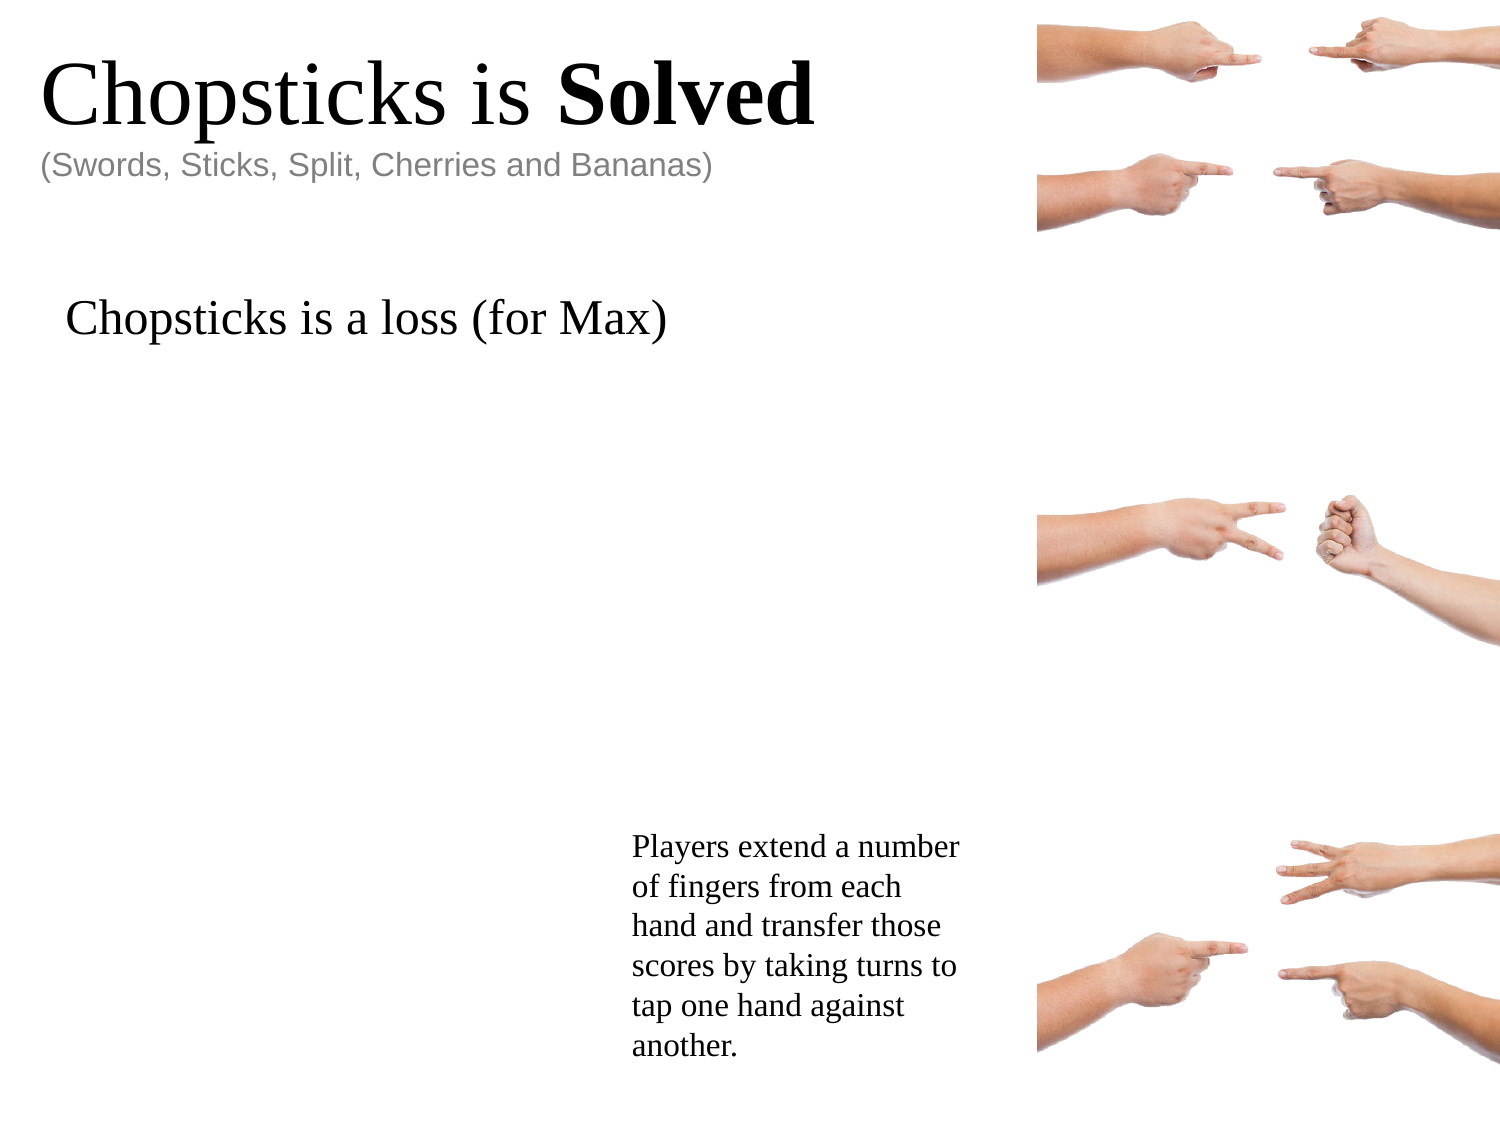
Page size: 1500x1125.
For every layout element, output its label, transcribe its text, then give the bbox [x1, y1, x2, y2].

picture [1037, 0, 1500, 278]
text_box Players extend a number of fingers from each hand and transfer those scores by taking turns to tap one hand against another. [617, 816, 977, 1071]
text_box Chopsticks is Solved (Swords, Sticks, Split, Cherries and Bananas) [25, 25, 1005, 191]
picture [1037, 397, 1500, 707]
picture [1037, 790, 1500, 1100]
text_box Chopsticks is a loss (for Max) [50, 276, 813, 352]
